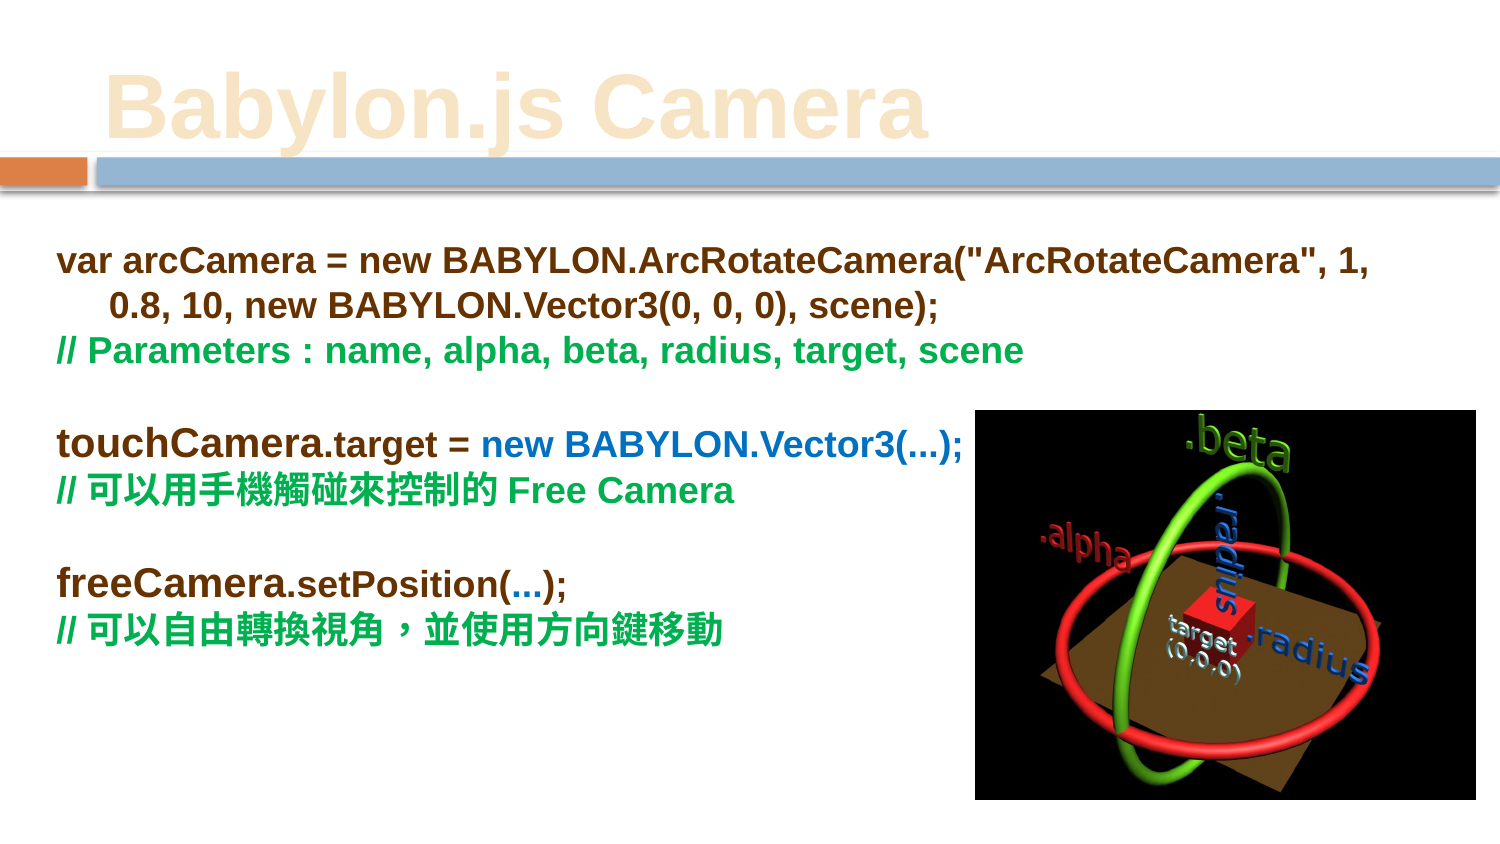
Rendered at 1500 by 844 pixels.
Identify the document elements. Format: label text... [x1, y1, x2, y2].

list var arcCamera = new BABYLON.ArcRotateCamera("ArcRotateCamera", 1, 0.8, 10, new BABYLON.Vector3(0, 0, 0), scene); // Parameters : name, alpha, beta, radius, target, scene touchCamera.target = new BABYLON.Vector3(...); //可以用手機觸碰來控制的Free Camera freeCamera.setPosition(...); //可以自由轉換視角，並使用方向鍵移動 [41, 221, 1439, 832]
title Babylon.js Camera [88, 32, 1487, 126]
picture [974, 409, 1478, 800]
